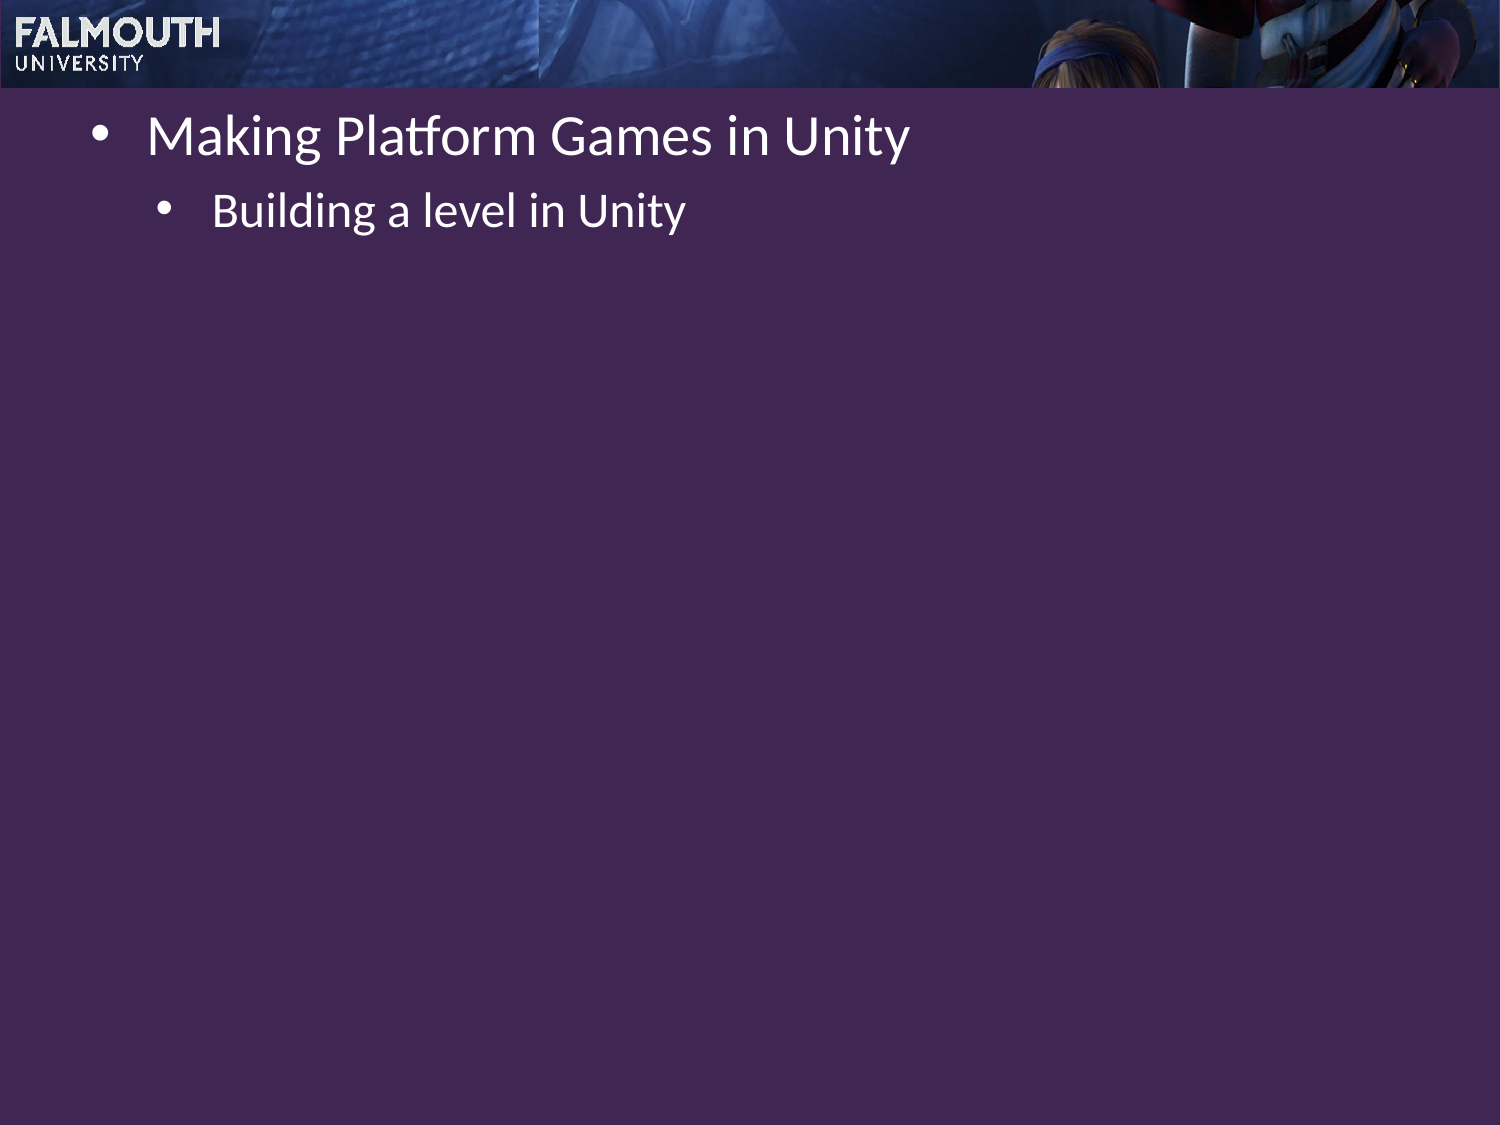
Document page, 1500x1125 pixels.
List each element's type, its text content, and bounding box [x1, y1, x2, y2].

picture [0, 0, 1500, 90]
list Making Platform Games in Unity Building a level in Unity [75, 90, 1425, 1106]
